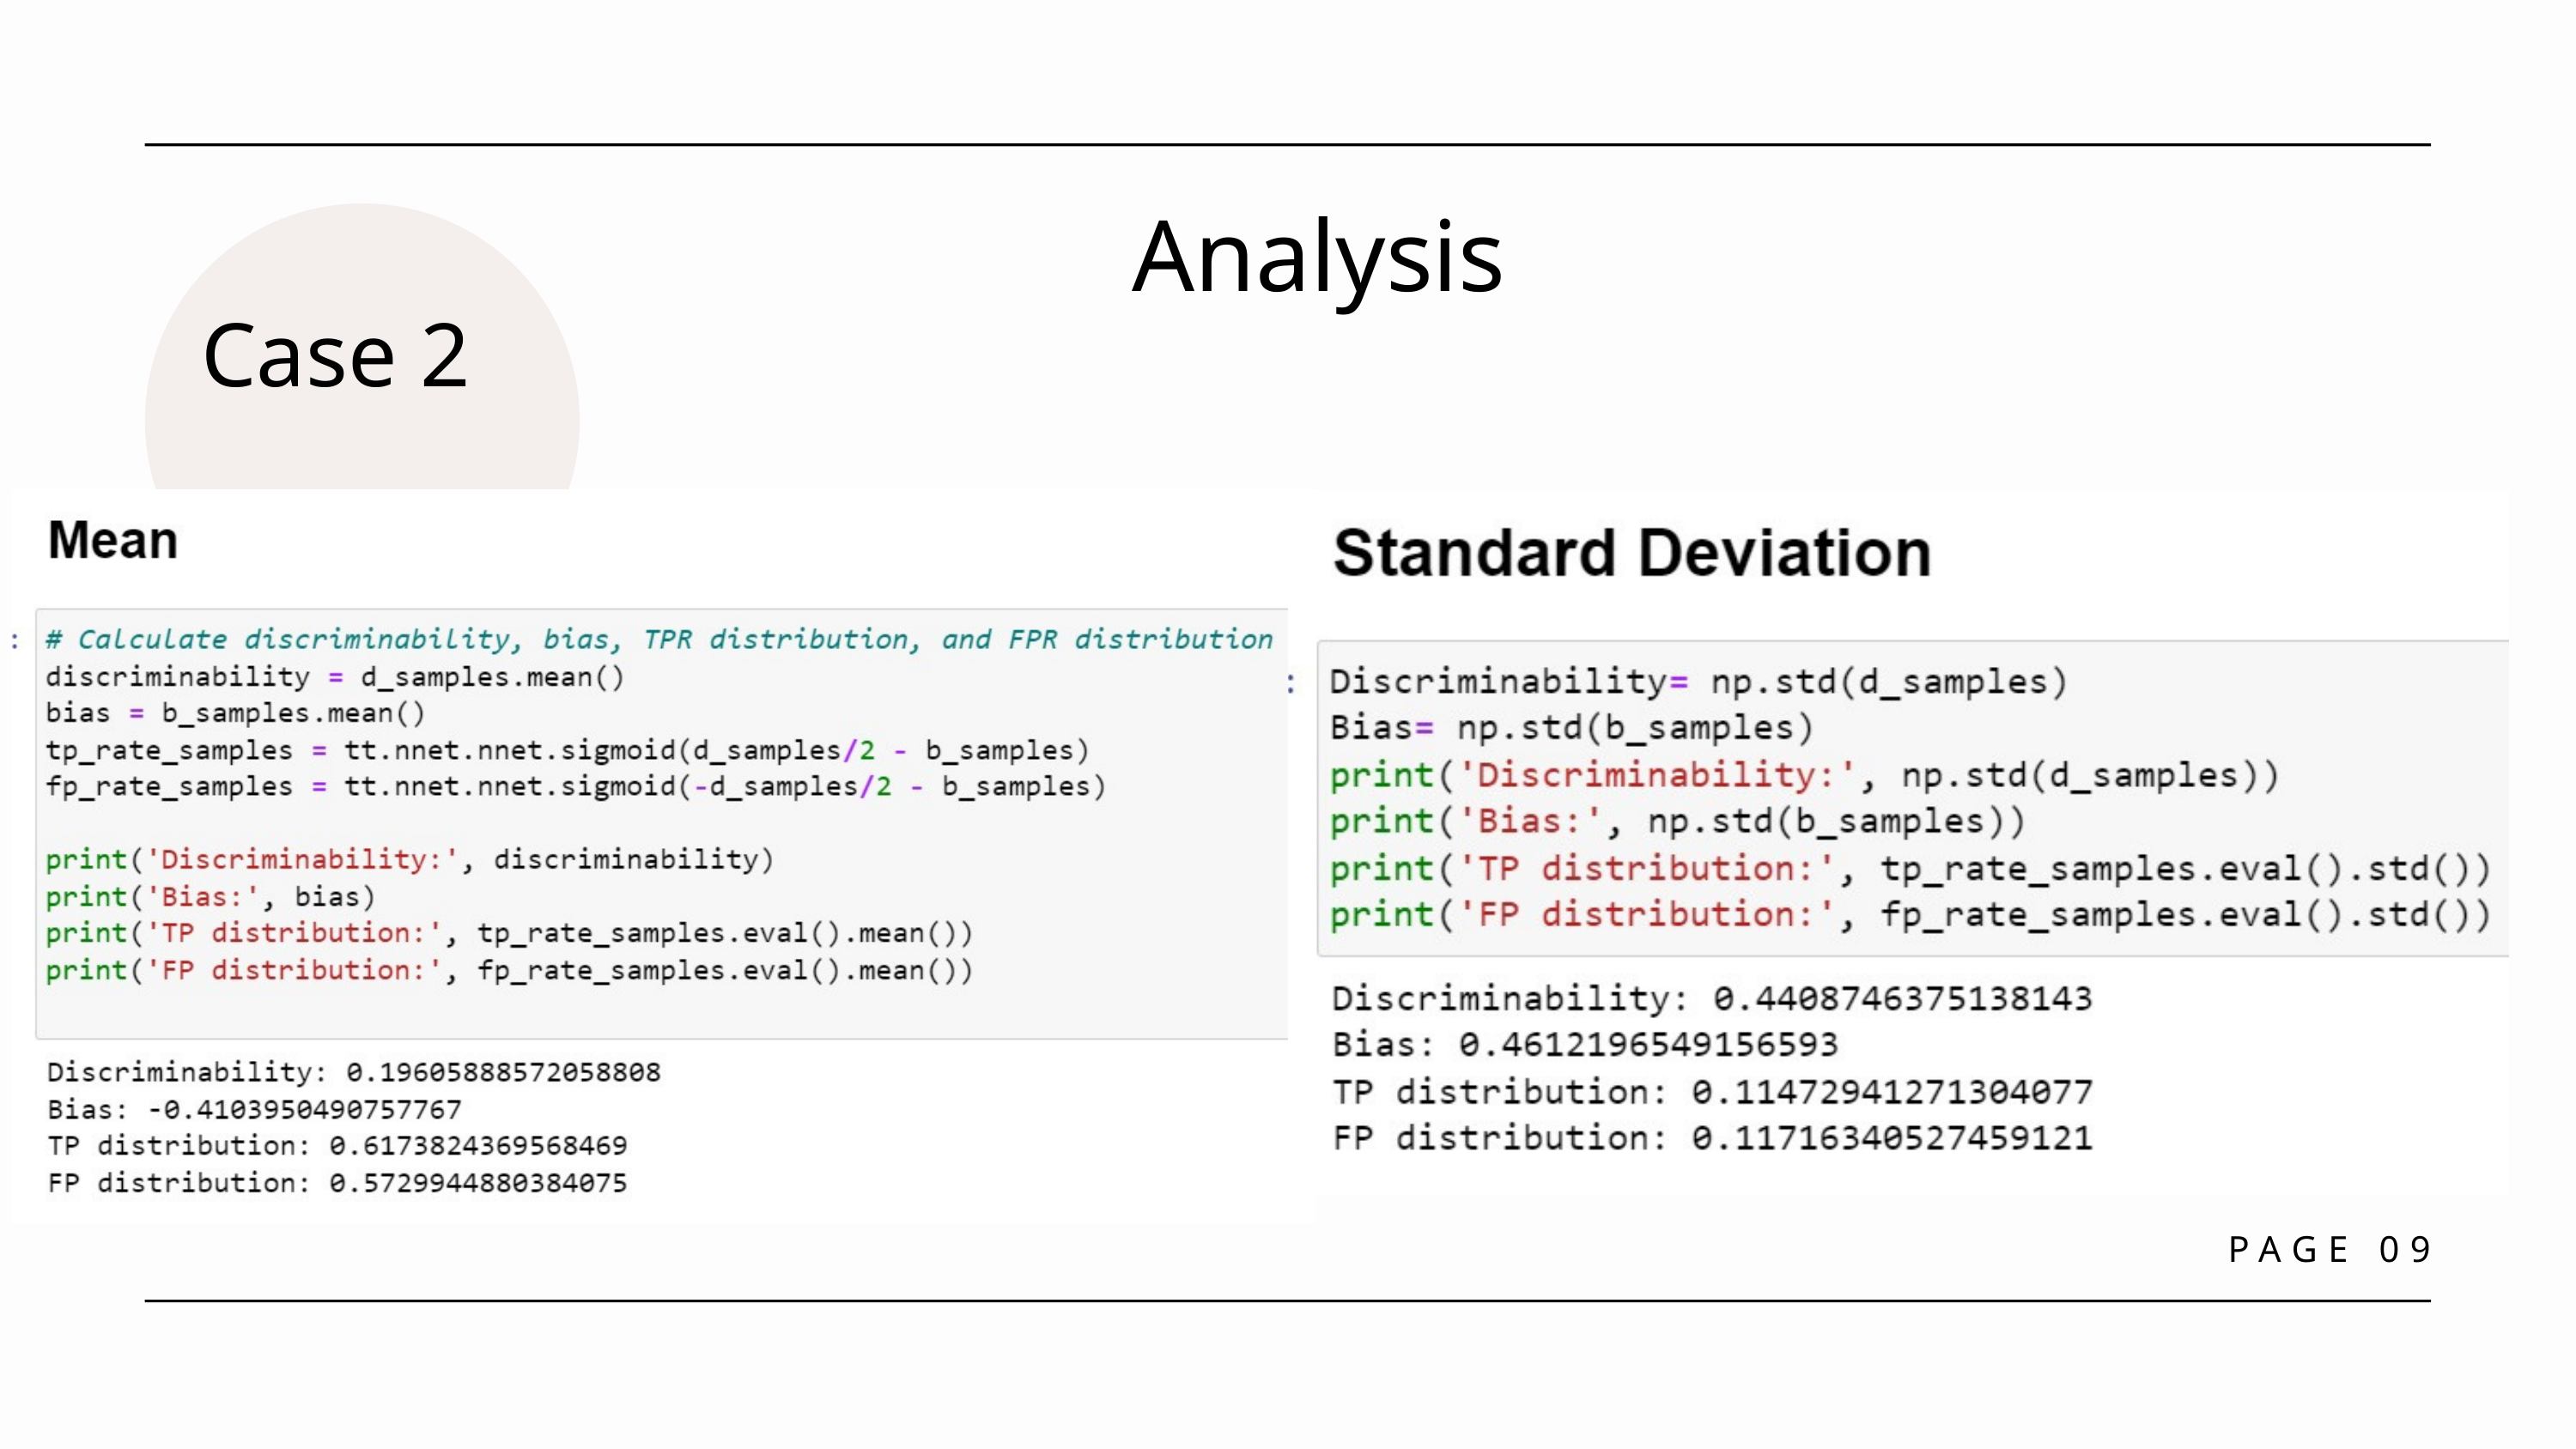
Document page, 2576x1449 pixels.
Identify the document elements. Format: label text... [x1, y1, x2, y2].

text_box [144, 203, 580, 639]
text_box Analysis [1132, 173, 1586, 312]
text_box [1287, 490, 2509, 1194]
text_box PAGE 09 [2014, 1219, 2432, 1270]
text_box [11, 489, 1315, 1224]
